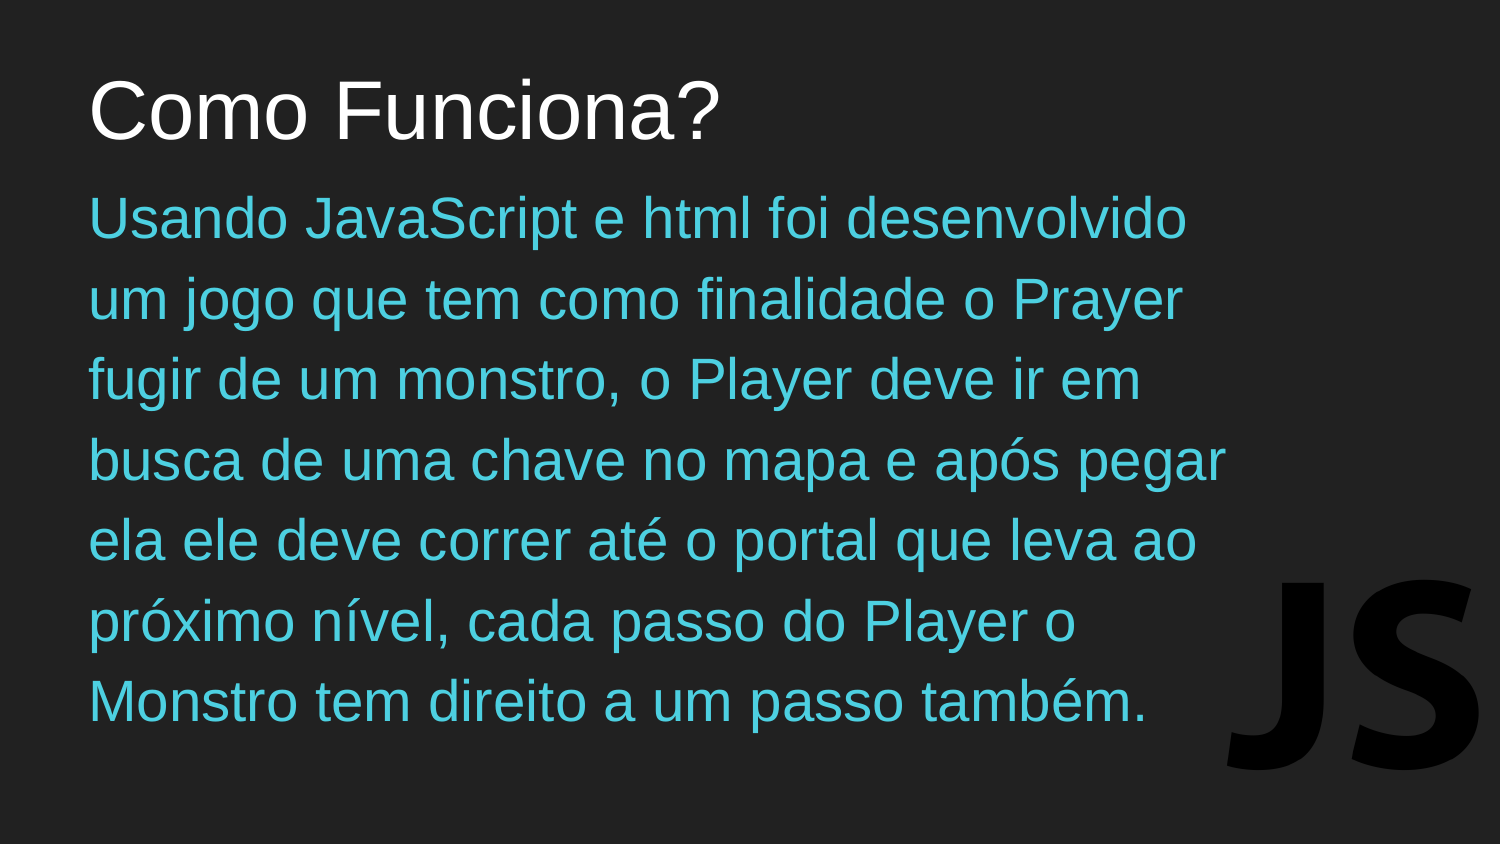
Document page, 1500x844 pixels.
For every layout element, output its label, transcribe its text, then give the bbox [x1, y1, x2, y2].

title Como Funciona? [73, 40, 926, 155]
picture [1226, 549, 1480, 803]
title Usando JavaScript e html foi desenvolvido um jogo que tem como finalidade o Prayer fugir de um monstro, o Player deve ir em busca de uma chave no mapa e após pegar ela ele deve correr até o portal que leva ao próximo nível, cada passo do Player o Monstro tem direito a um passo também. [73, 155, 1248, 790]
